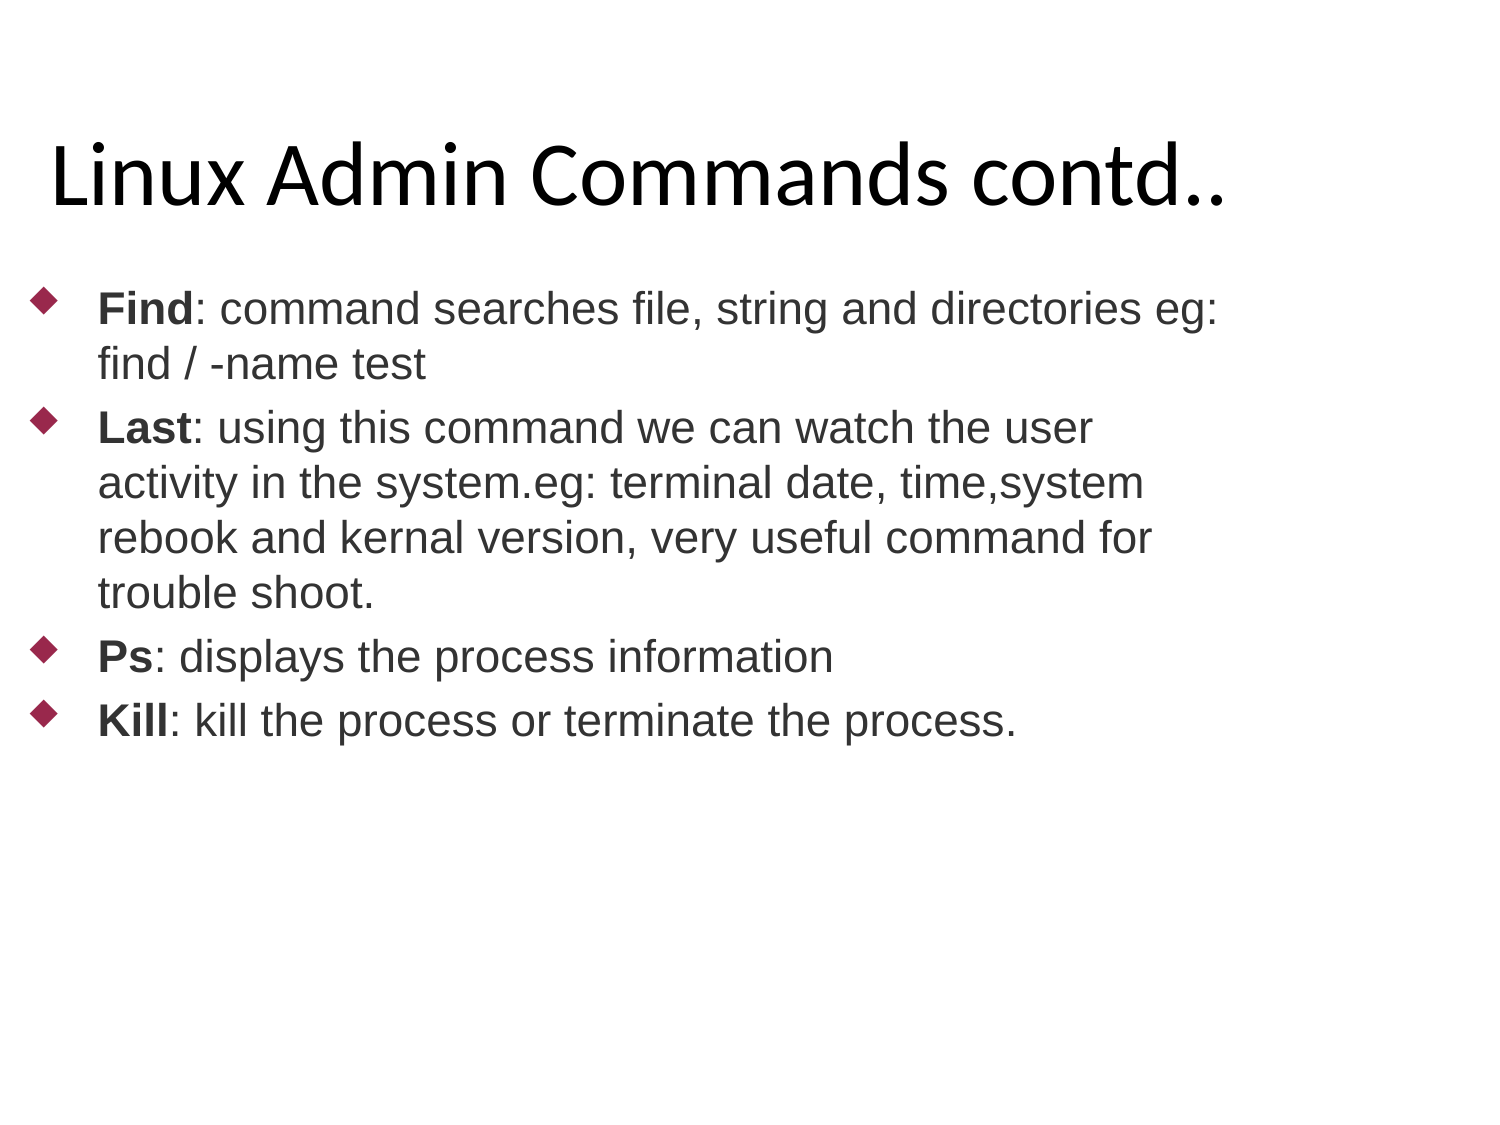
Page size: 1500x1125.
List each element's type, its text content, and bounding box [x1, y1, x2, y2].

title Linux Admin Commands contd.. [0, 74, 1281, 263]
list Find: command searches file, string and directories eg: find / -name test Last: using this command we can watch the user activity in the system.eg: terminal date, time,system rebook and kernal version, very useful command for trouble shoot. Ps: displays the process information Kill: kill the process or terminate the process. [0, 270, 1253, 1017]
